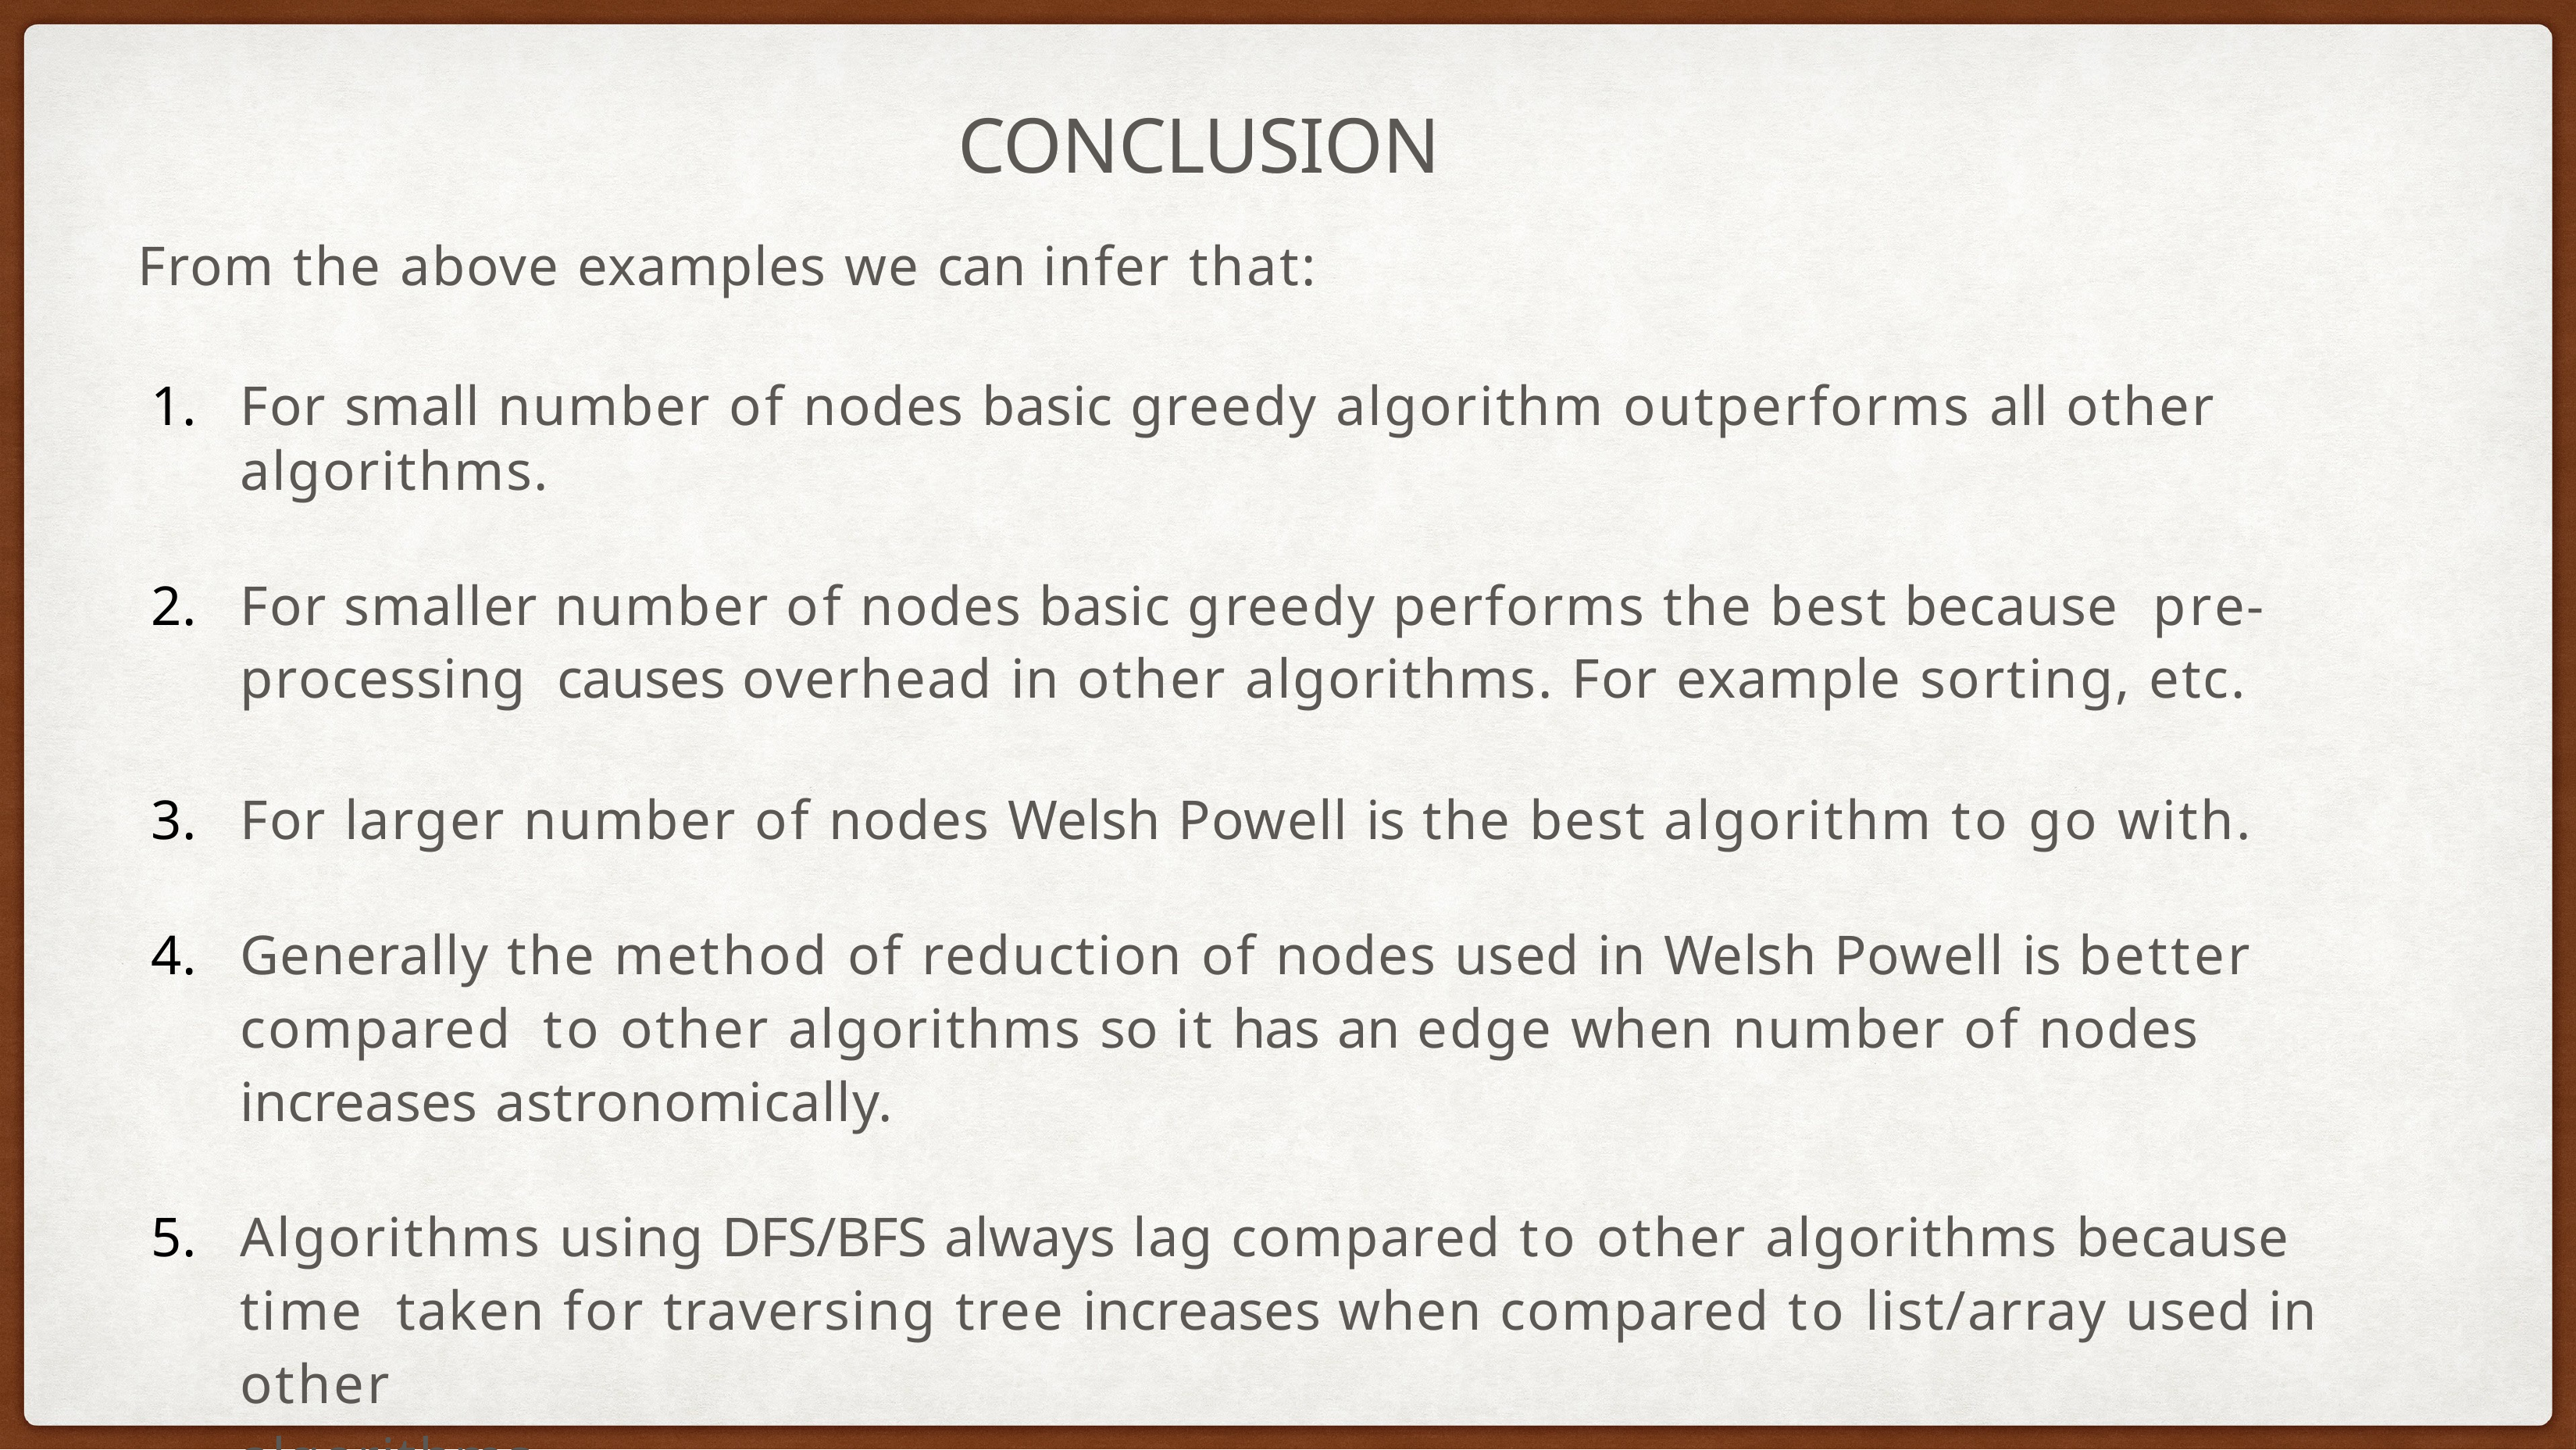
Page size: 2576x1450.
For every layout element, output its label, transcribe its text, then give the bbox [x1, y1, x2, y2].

title CONCLUSION [955, 95, 1507, 230]
text_box From the above examples we can infer that: For small number of nodes basic greedy algorithm outperforms all other algorithms. For smaller number of nodes basic greedy performs the best because pre-processing causes overhead in other algorithms. For example sorting, etc. For larger number of nodes Welsh Powell is the best algorithm to go with. Generally the method of reduction of nodes used in Welsh Powell is better compared to other algorithms so it has an edge when number of nodes increases astronomically. Algorithms using DFS/BFS always lag compared to other algorithms because time taken for traversing tree increases when compared to list/array used in other algorithms. [136, 230, 2435, 1450]
picture [0, 0, 2576, 1449]
